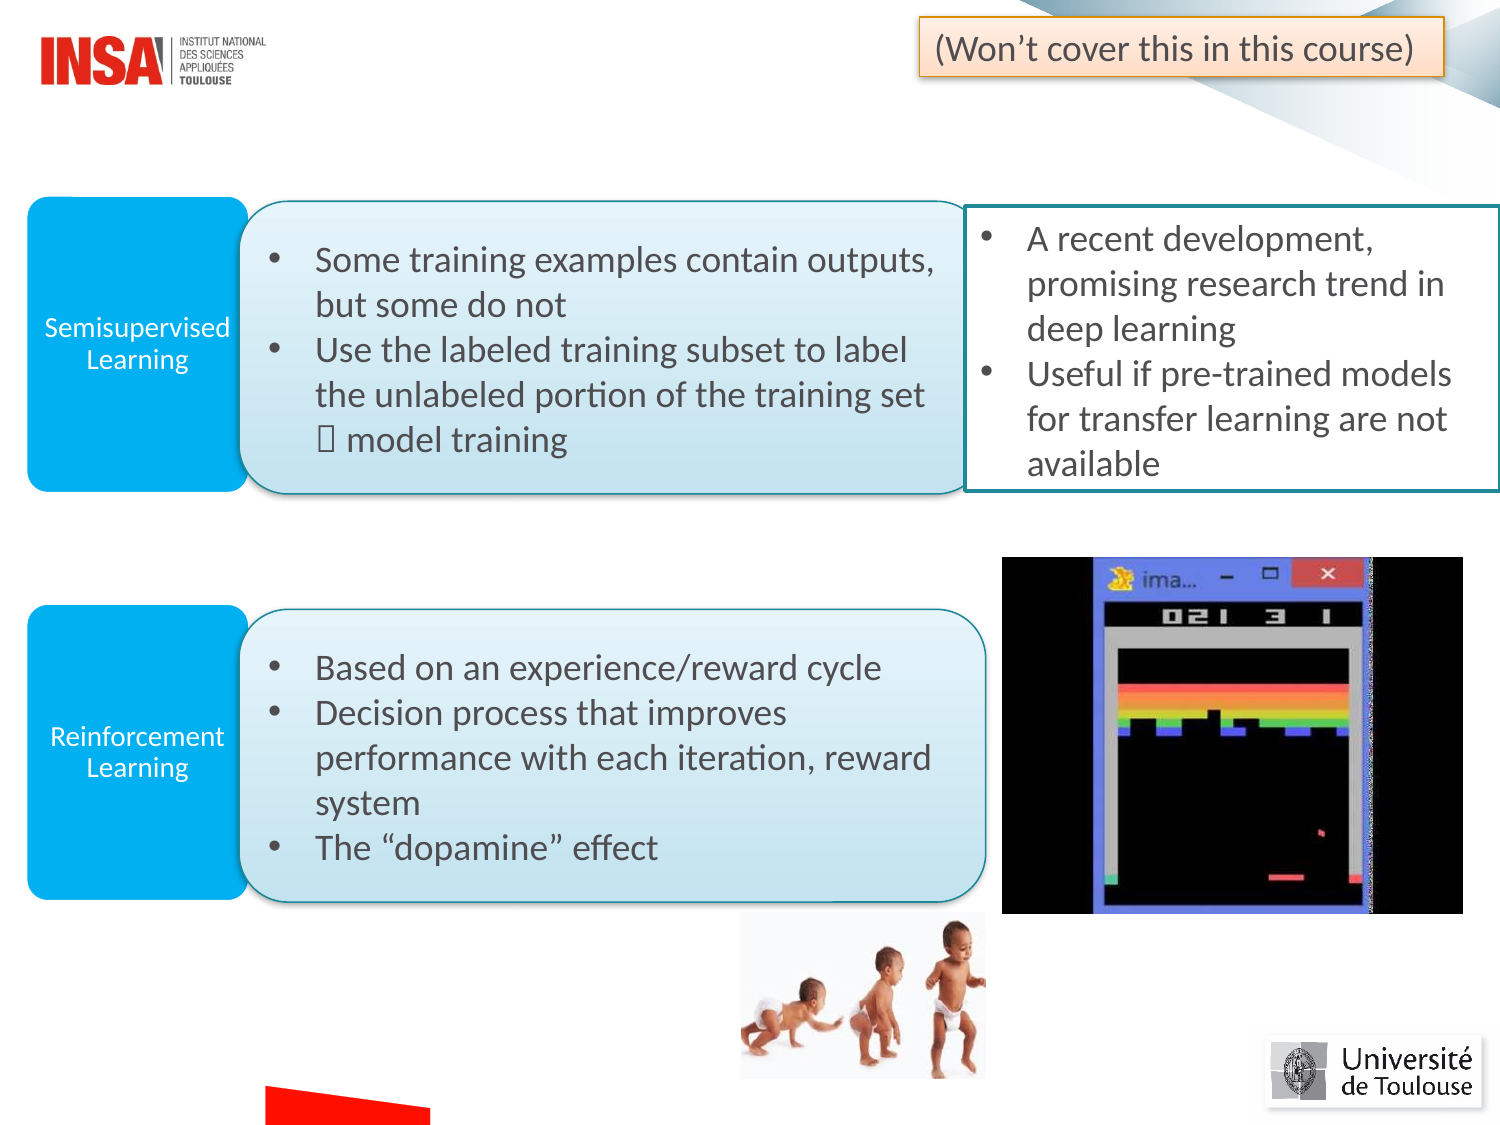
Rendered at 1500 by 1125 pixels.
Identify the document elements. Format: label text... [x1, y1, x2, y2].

text_box Based on an experience/reward cycle Decision process that improves performance with each iteration, reward system The “dopamine” effect [255, 608, 987, 903]
picture [41, 36, 266, 85]
text_box A recent development, promising research trend in deep learning Useful if pre-trained models for transfer learning are not available [963, 204, 1500, 493]
text_box (Won’t cover this in this course) [919, 16, 1445, 77]
picture [740, 912, 986, 1080]
text_box Some training examples contain outputs, but some do not Use the labeled training subset to label the unlabeled portion of the training set  model training [255, 200, 963, 495]
picture [1253, 1023, 1499, 1125]
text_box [25, 194, 251, 495]
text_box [25, 602, 251, 903]
picture [1002, 557, 1463, 915]
